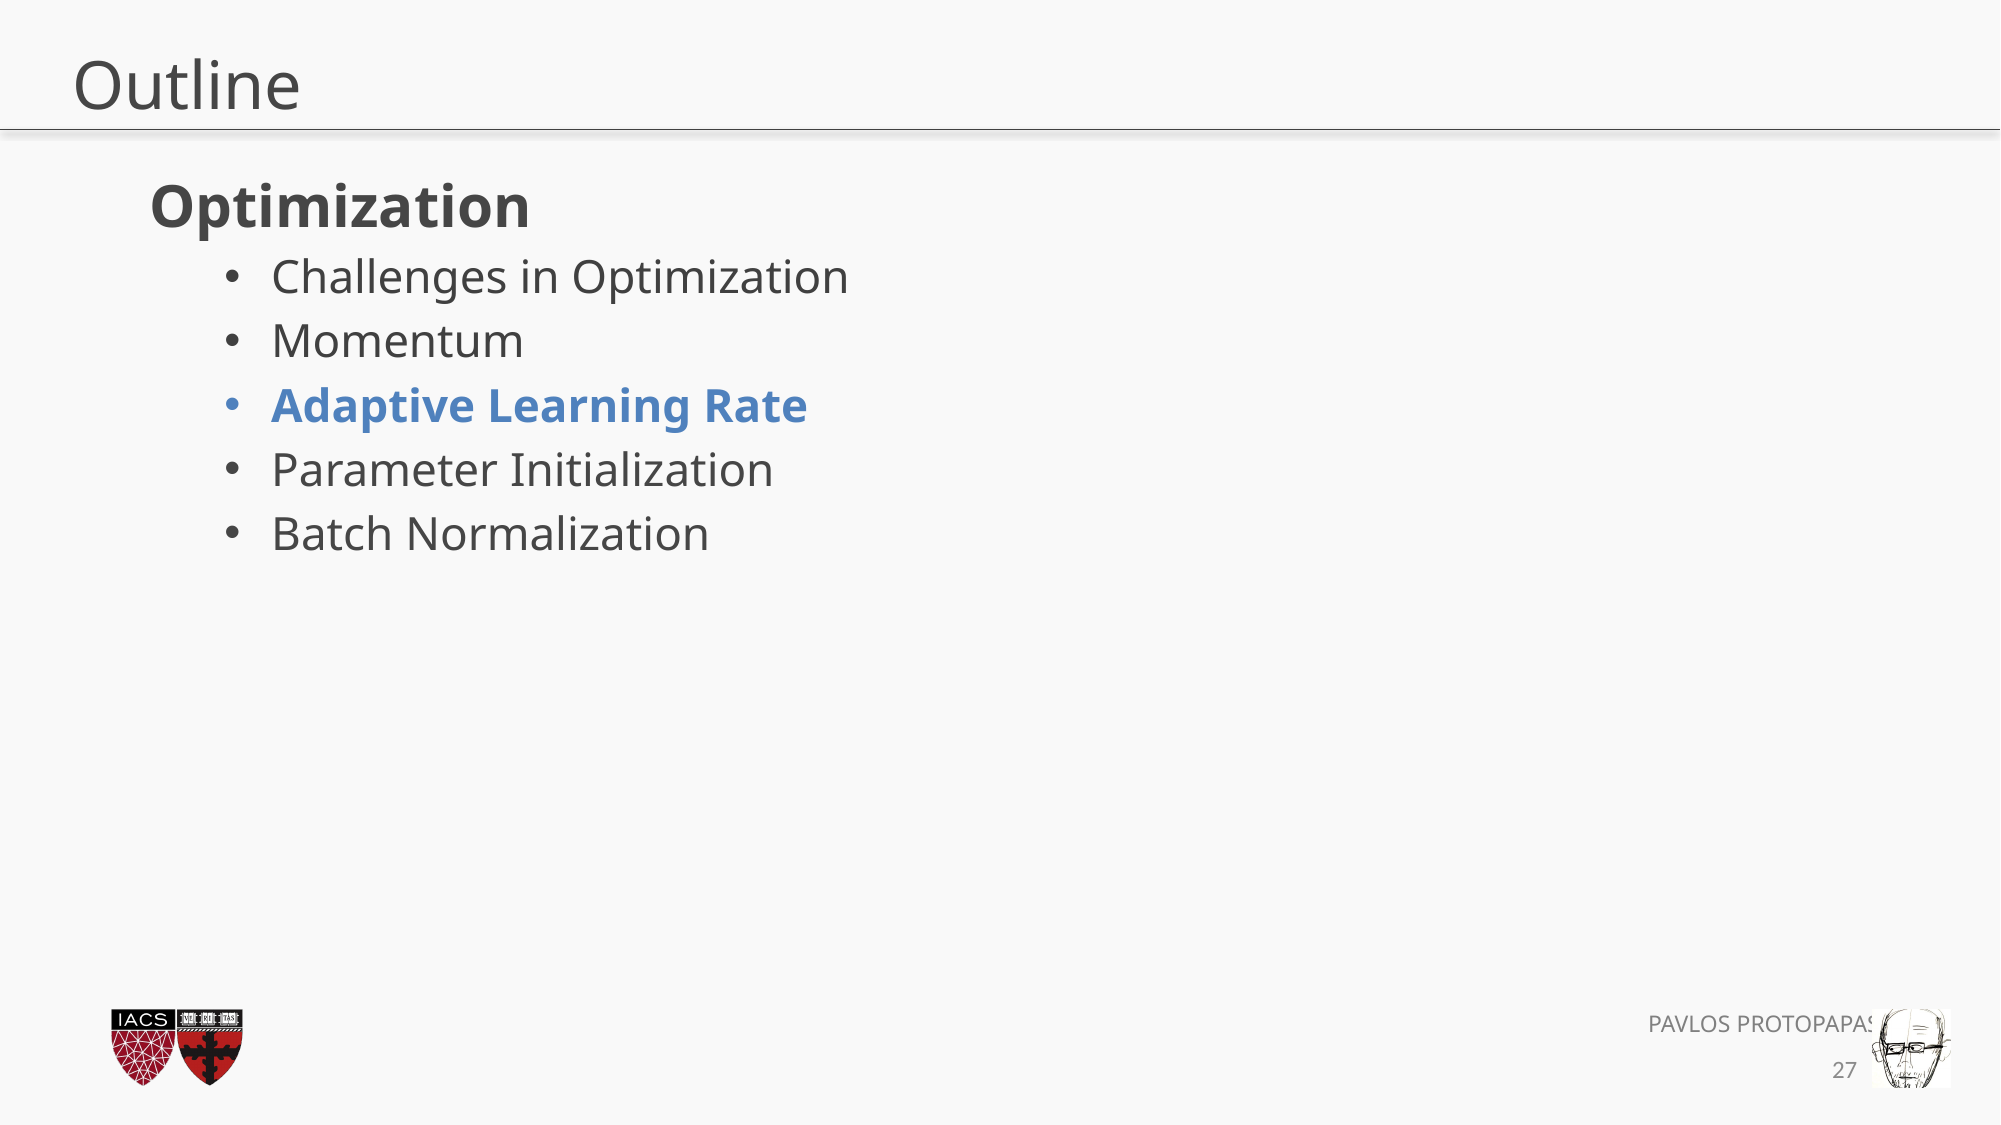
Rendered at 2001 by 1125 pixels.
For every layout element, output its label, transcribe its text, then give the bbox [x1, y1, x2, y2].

title Outline [57, 35, 1943, 162]
picture [109, 1009, 243, 1086]
list Optimization Challenges in Optimization Momentum Adaptive Learning Rate Parameter Initialization Batch Normalization [134, 161, 1829, 508]
slide_number 27 [1405, 1038, 1873, 1099]
picture [1872, 1009, 1951, 1088]
